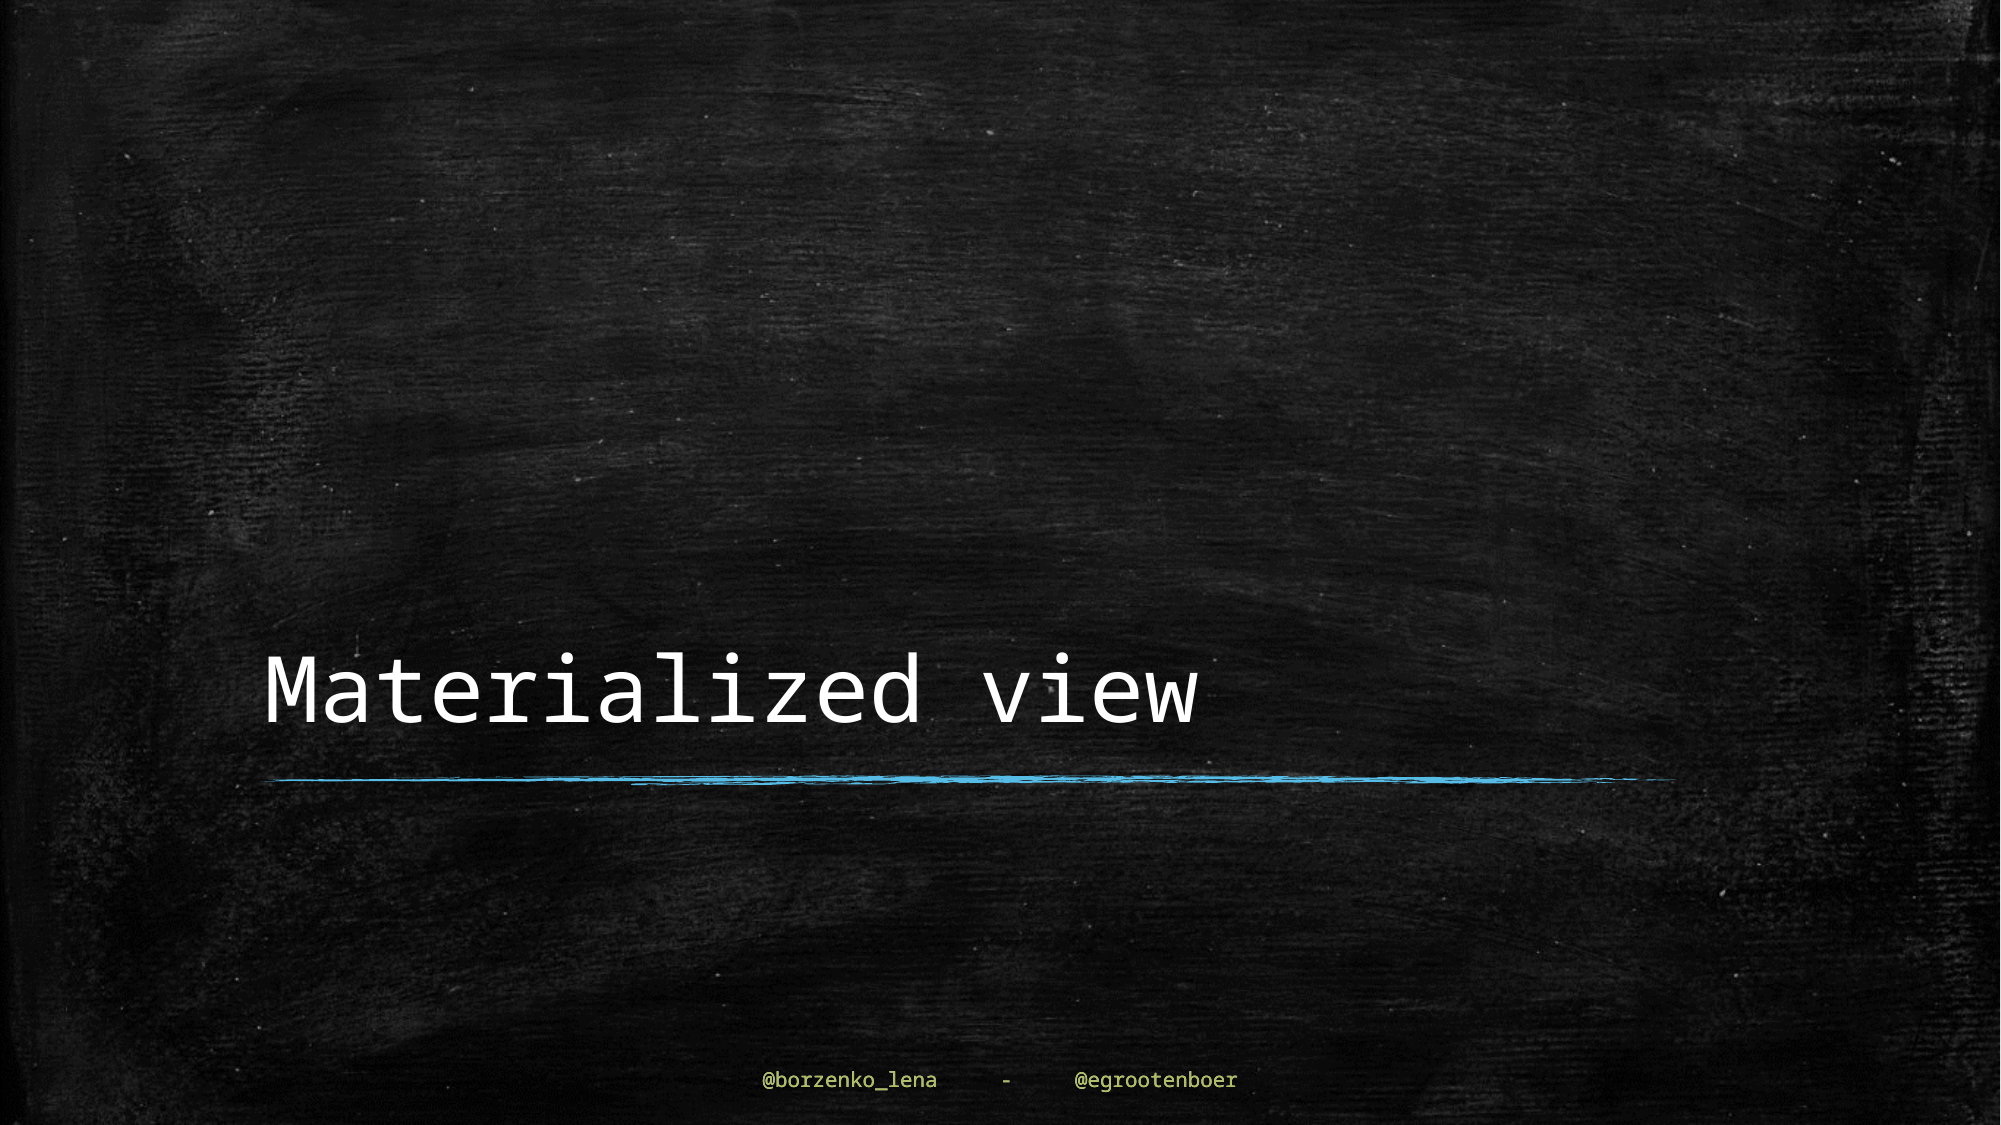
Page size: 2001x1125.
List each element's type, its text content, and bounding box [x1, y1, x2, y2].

title Materialized view [249, 312, 1751, 750]
